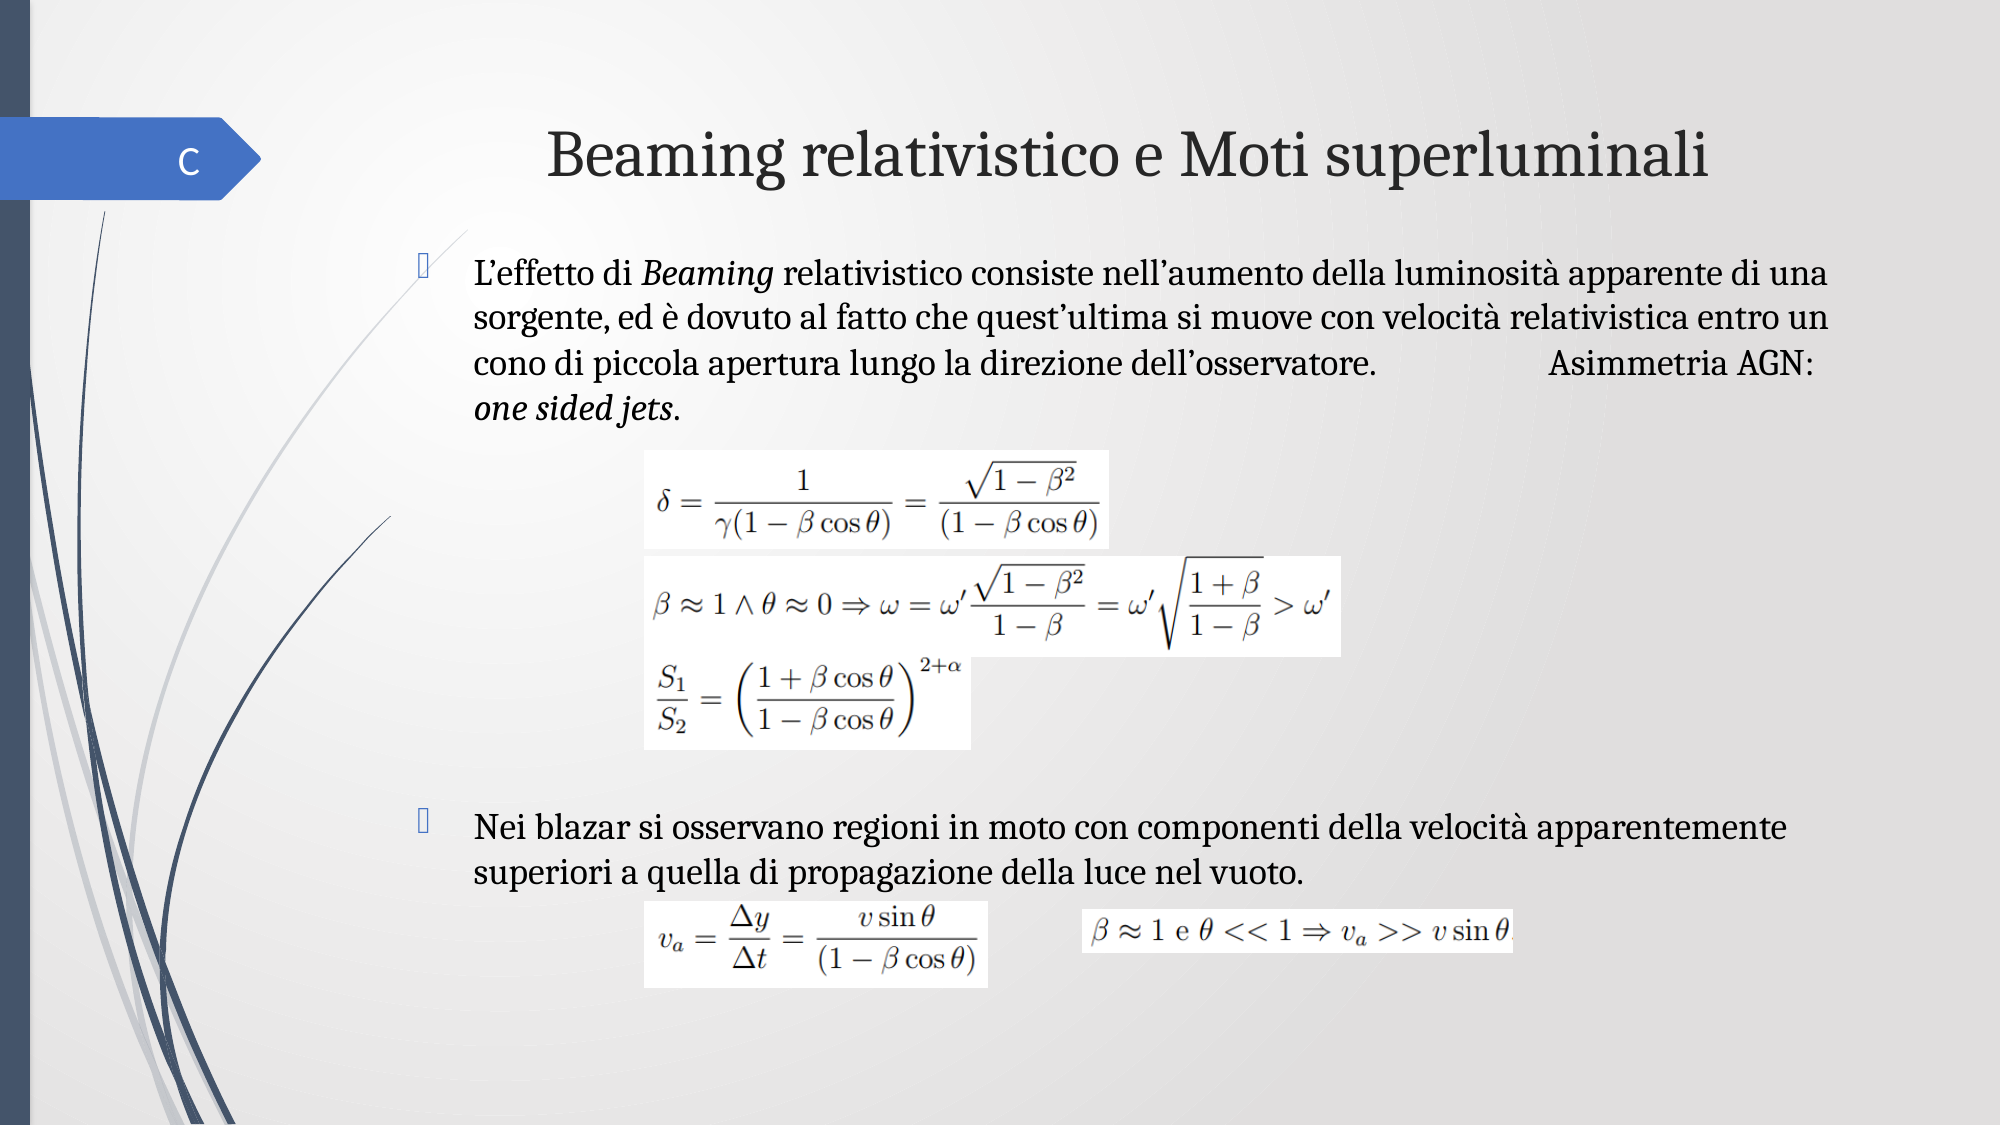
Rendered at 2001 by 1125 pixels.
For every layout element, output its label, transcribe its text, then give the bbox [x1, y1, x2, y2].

picture [644, 556, 1341, 751]
slide_number C [87, 129, 216, 190]
picture [1082, 909, 1513, 953]
picture [644, 450, 1109, 549]
picture [644, 900, 988, 988]
title Beaming relativistico e Moti superluminali [272, 102, 2000, 313]
list L’effetto di Beaming relativistico consiste nell’aumento della luminosità apparente di una sorgente, ed è dovuto al fatto che quest’ultima si muove con velocità relativistica entro un cono di piccola apertura lungo la direzione dell’osservatore. Asimmetria AGN: one sided jets. Nei blazar si osservano regioni in moto con componenti della velocità apparentemente superiori a quella di propagazione della luce nel vuoto. [402, 239, 1865, 1056]
